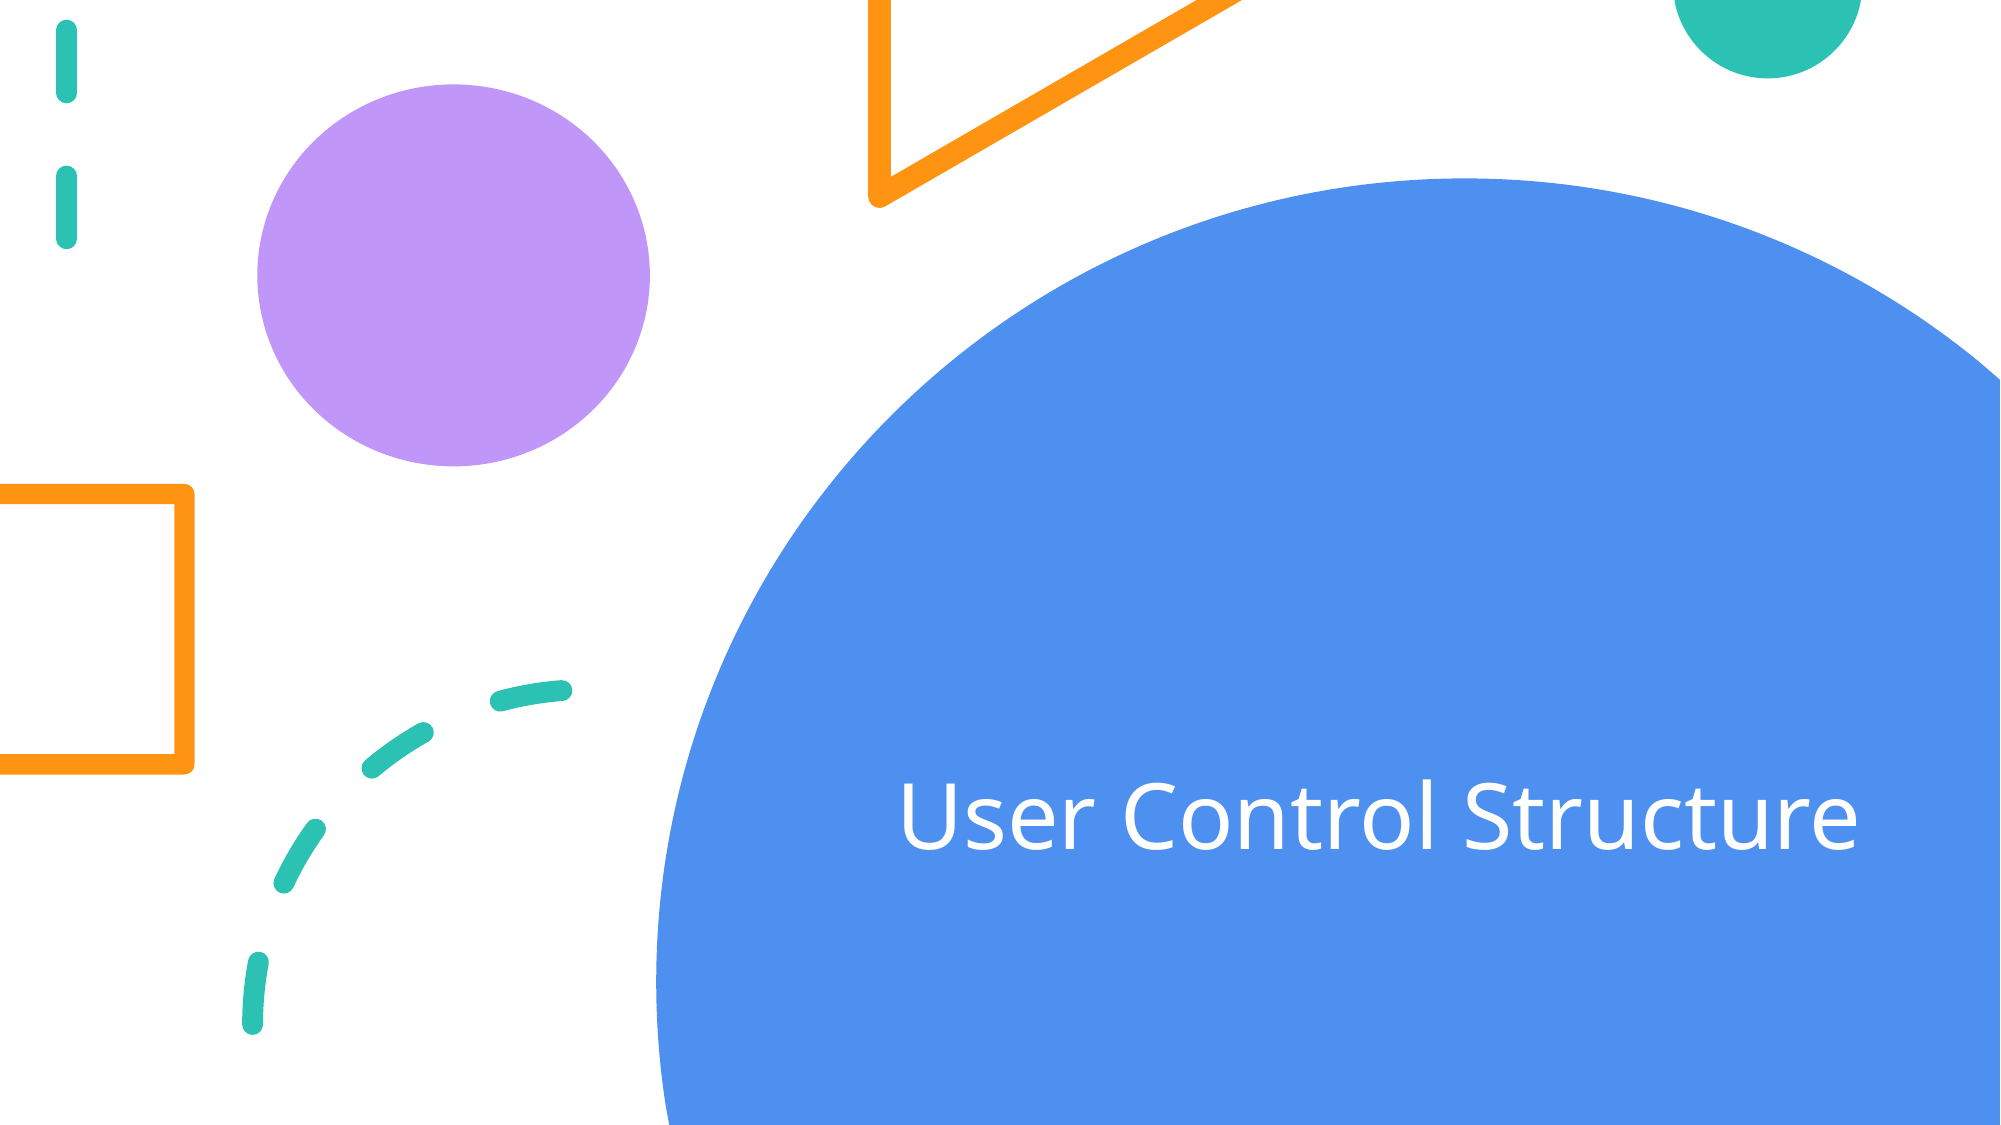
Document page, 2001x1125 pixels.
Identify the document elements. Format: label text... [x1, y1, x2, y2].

title User Control Structure [850, 483, 1878, 877]
